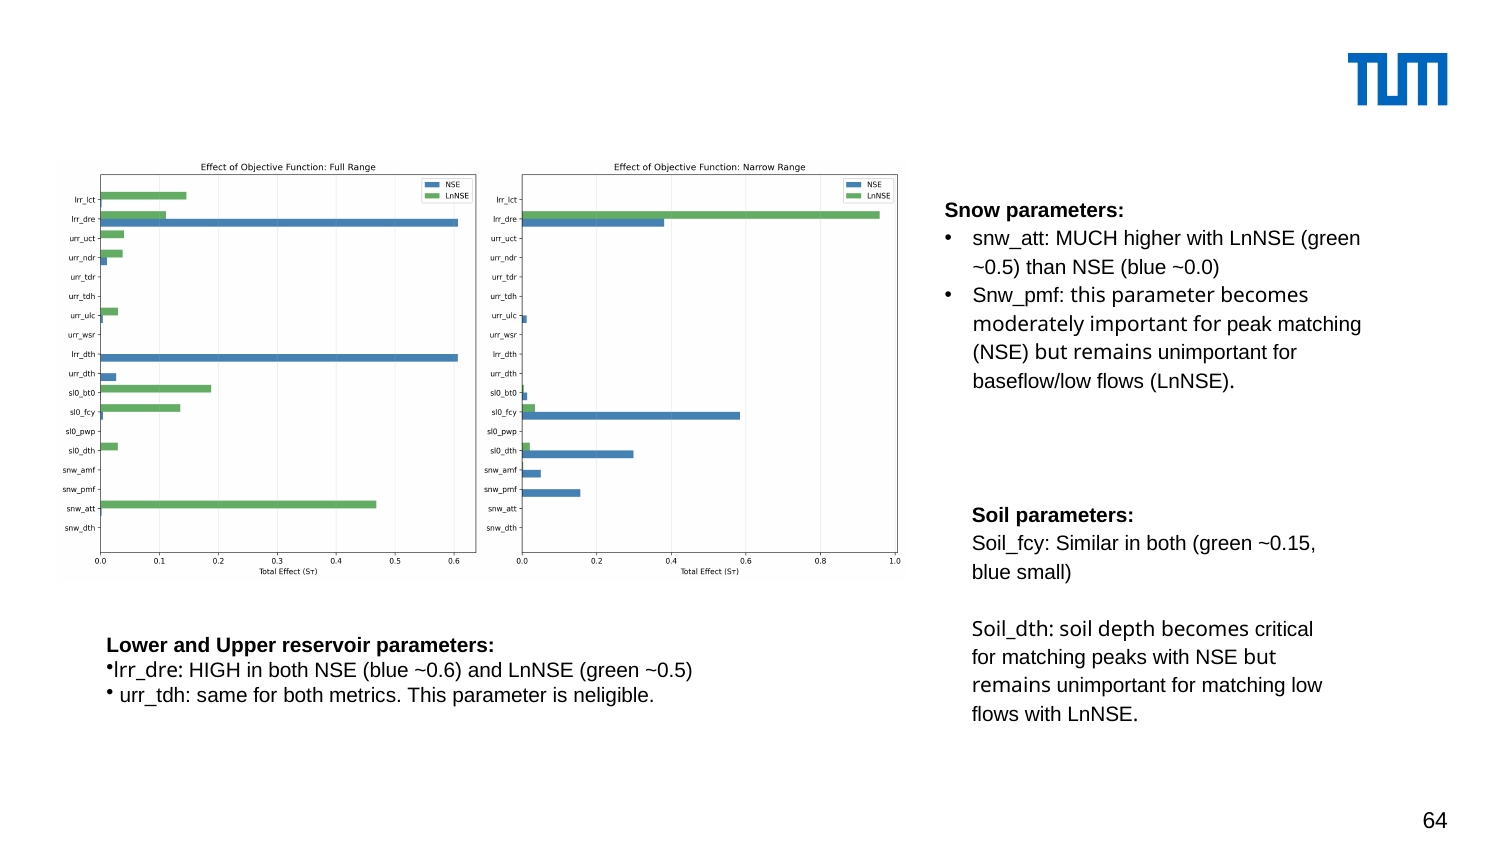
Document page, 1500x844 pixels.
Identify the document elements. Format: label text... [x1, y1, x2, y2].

slide_number 64 [1111, 796, 1448, 842]
text_box Lower and Upper reservoir parameters: lrr_dre: HIGH in both NSE (blue ~0.6) and LnNSE (green ~0.5) urr_tdh: same for both metrics. This parameter is neligible. [91, 624, 750, 740]
text_box Snow parameters: snw_att: MUCH higher with LnNSE (green ~0.5) than NSE (blue ~0.0) Snw_pmf: this parameter becomes moderately important for peak matching (NSE) but remains unimportant for baseflow/low flows (LnNSE). [944, 192, 1387, 421]
picture [57, 158, 906, 581]
text_box Soil parameters: Soil_fcy: Similar in both (green ~0.15, blue small) Soil_dth: soil depth becomes critical for matching peaks with NSE but remains unimportant for matching low flows with LnNSE. [971, 497, 1334, 755]
